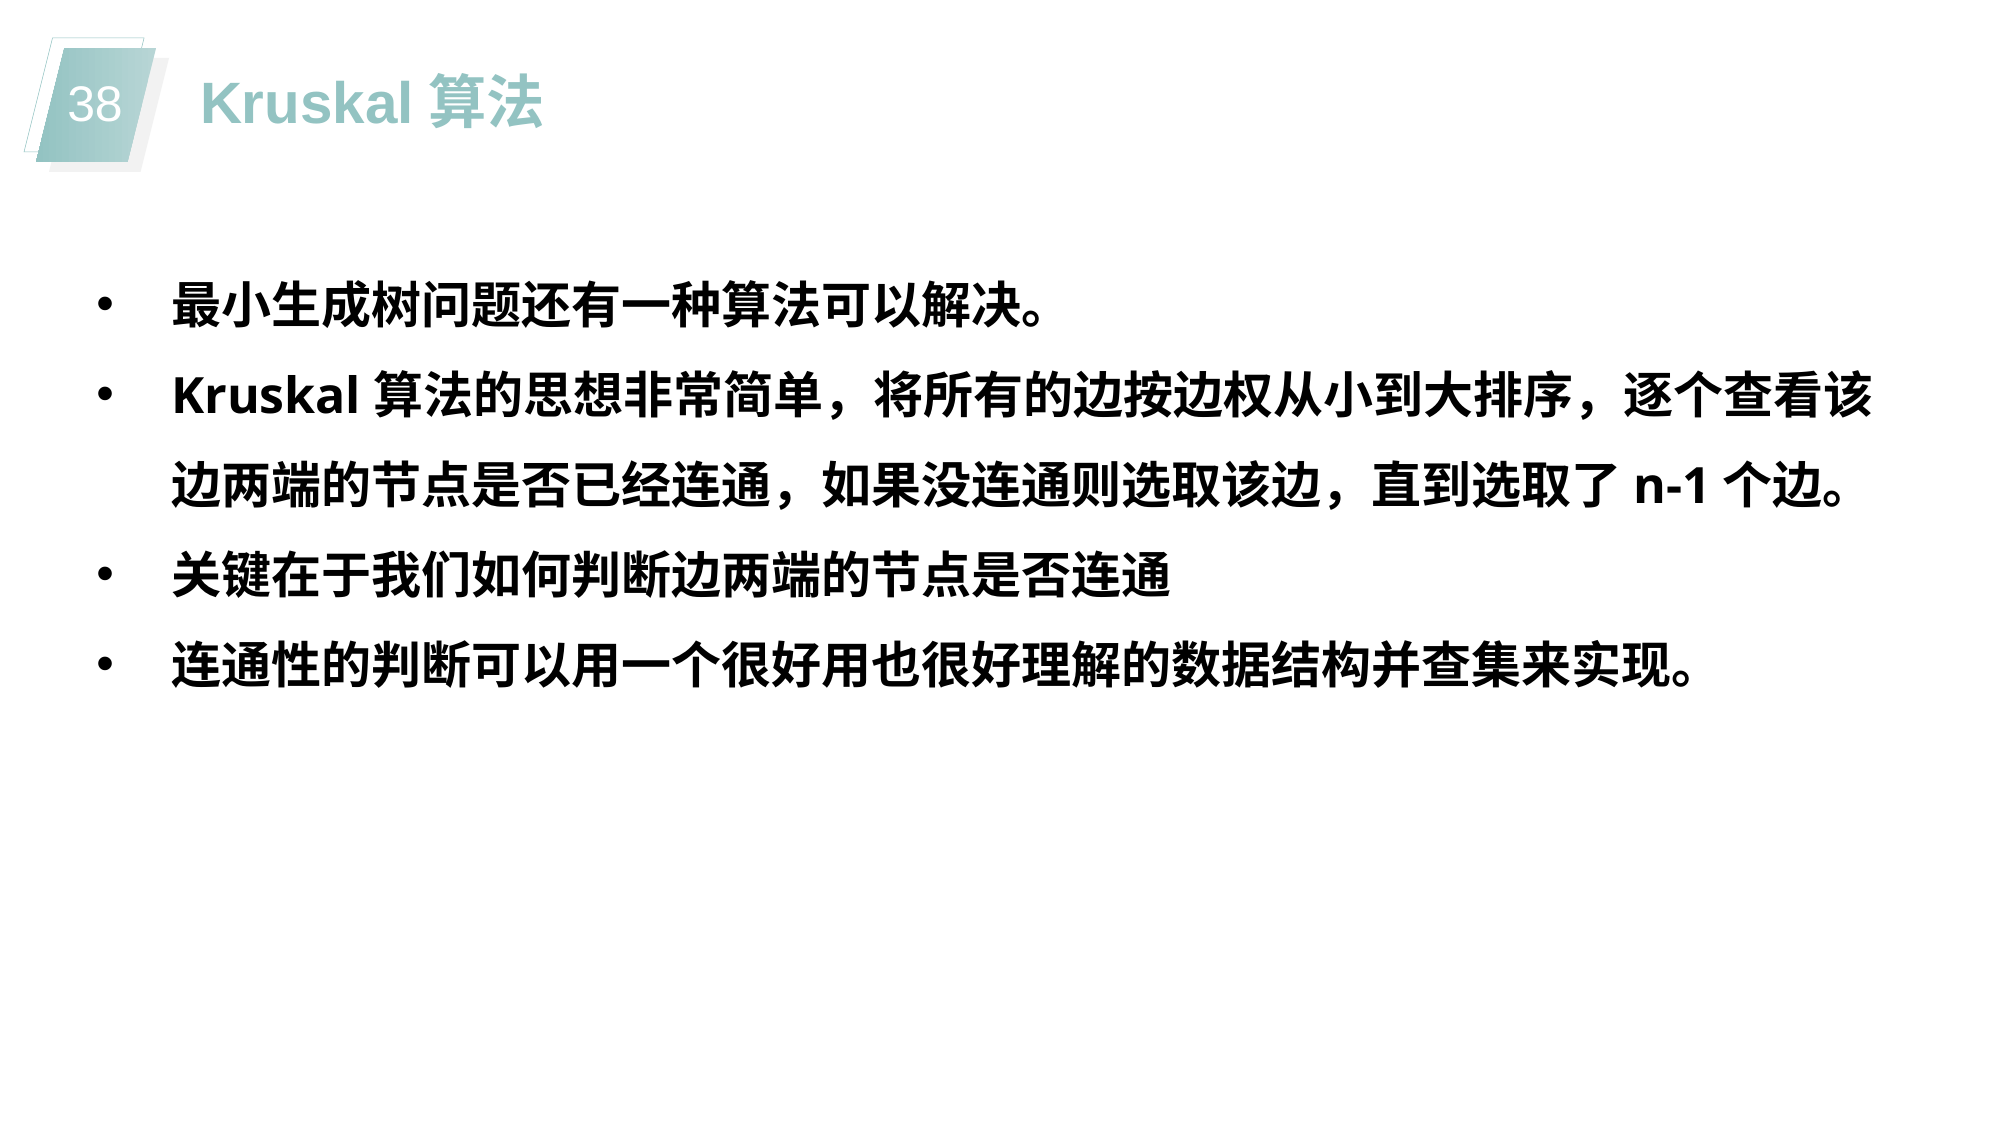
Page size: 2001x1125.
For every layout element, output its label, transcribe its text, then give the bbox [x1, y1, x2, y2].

text_box Kruskal算法 [185, 58, 576, 143]
text_box 最小生成树问题还有一种算法可以解决。 Kruskal算法的思想非常简单，将所有的边按边权从小到大排序，逐个查看该边两端的节点是否已经连通，如果没连通则选取该边，直到选取了n-1个边。 关键在于我们如何判断边两端的节点是否连通 连通性的判断可以用一个很好用也很好理解的数据结构并查集来实现。 [81, 235, 1919, 701]
